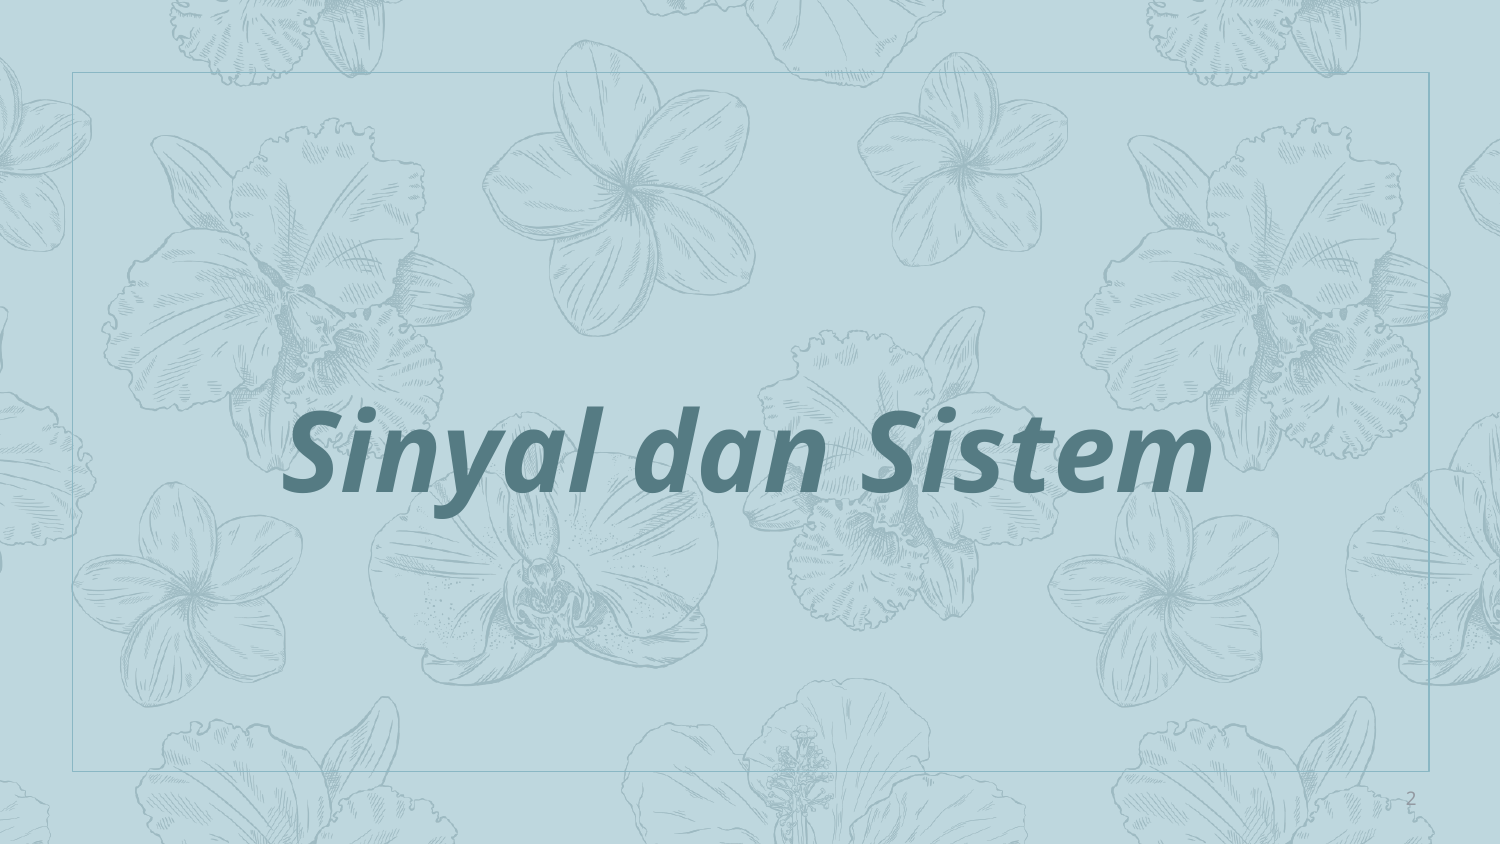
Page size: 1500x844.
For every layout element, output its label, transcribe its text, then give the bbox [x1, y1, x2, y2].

title Sinyal dan Sistem [170, 326, 1330, 517]
text_box 2 [1391, 779, 1482, 844]
